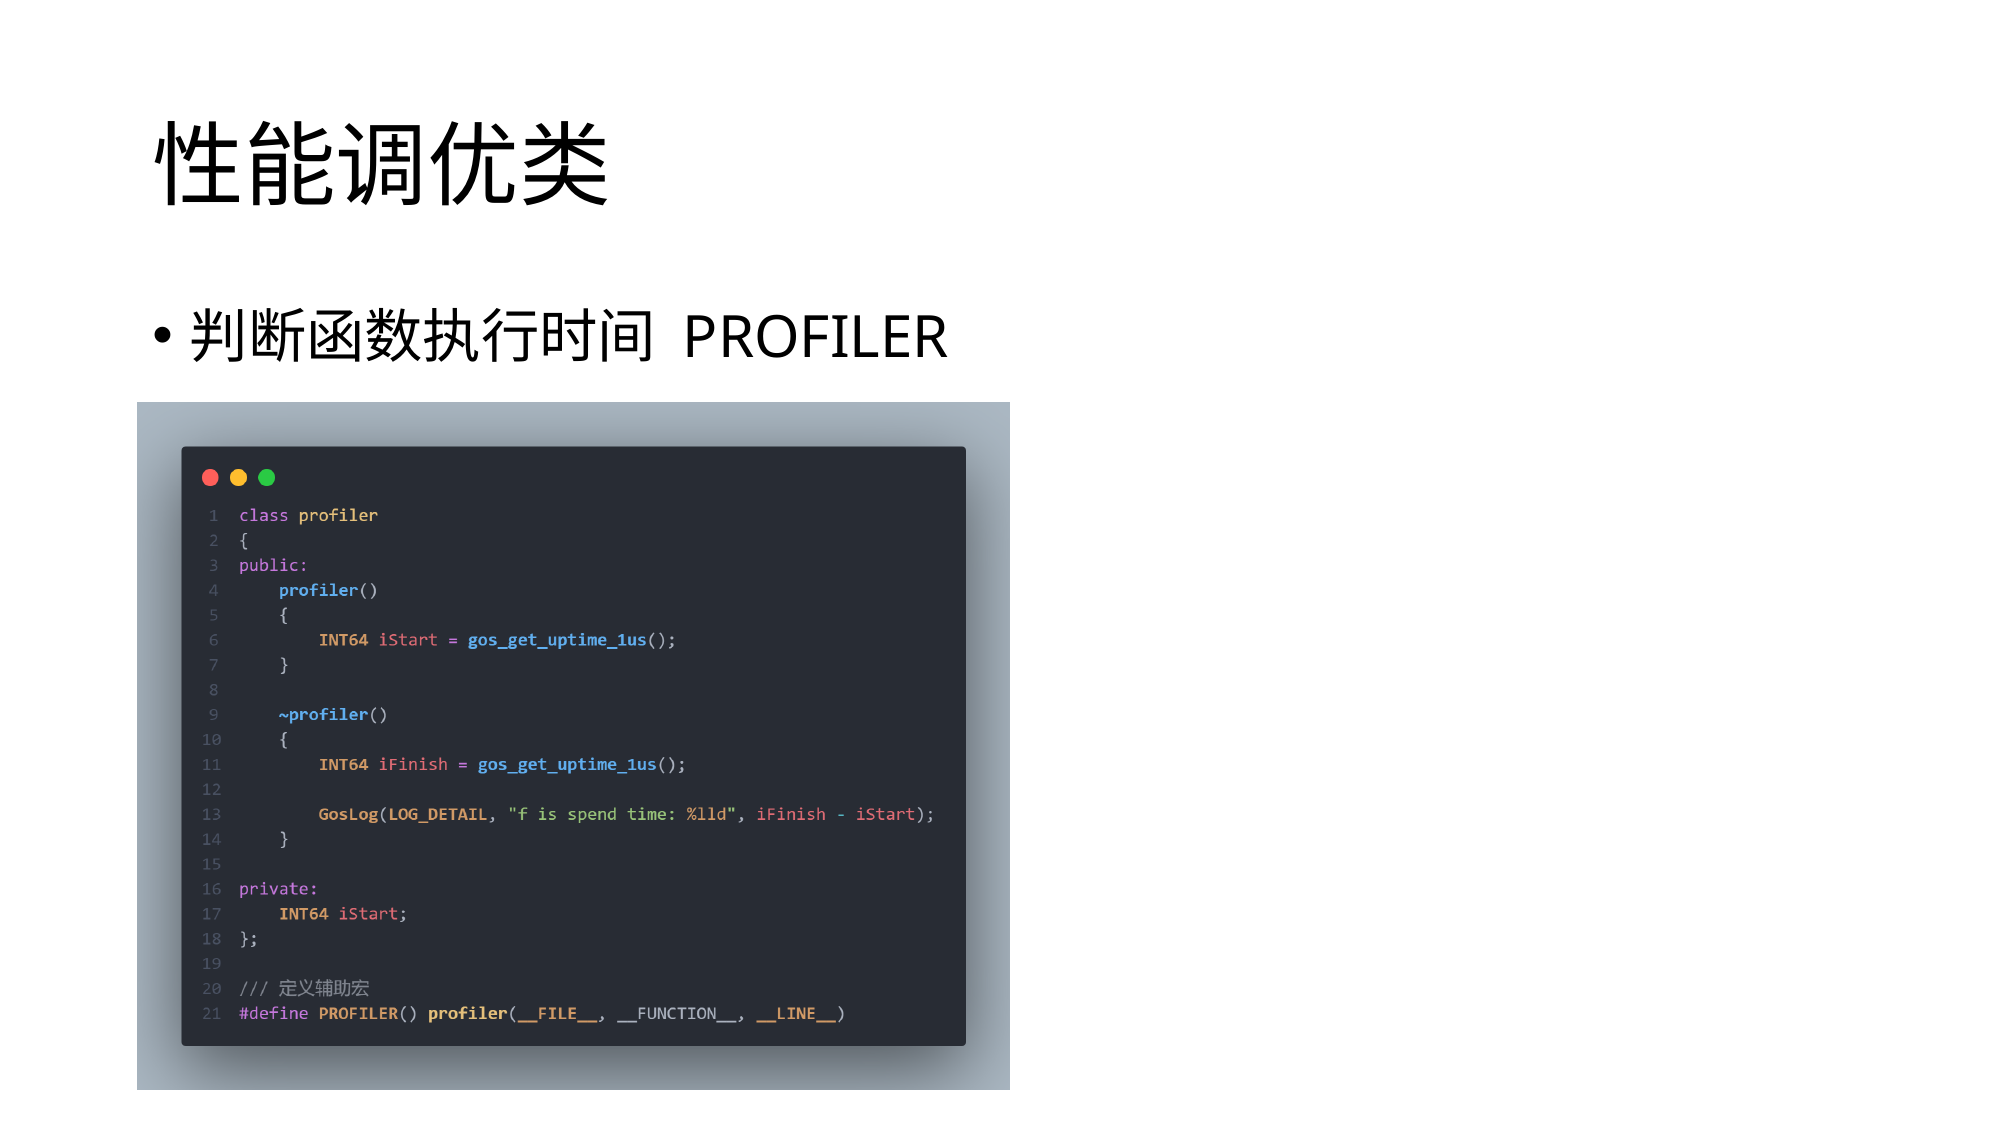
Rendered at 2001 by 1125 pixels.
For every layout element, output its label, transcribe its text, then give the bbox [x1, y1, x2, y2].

list 判断函数执行时间 PROFILER [137, 299, 1863, 1014]
title 性能调优类 [137, 59, 1863, 278]
picture [137, 402, 1010, 1090]
